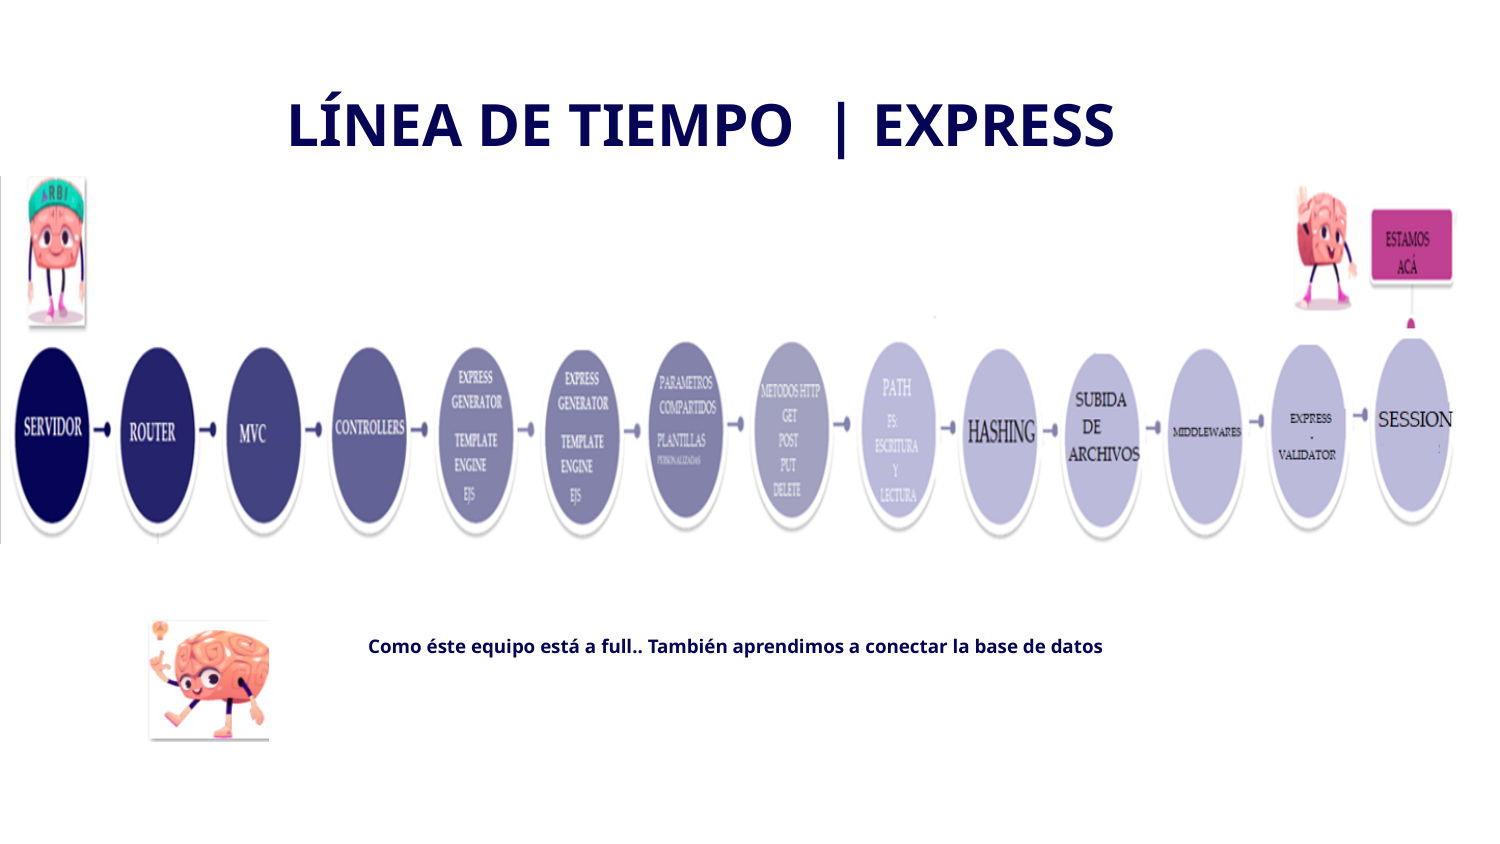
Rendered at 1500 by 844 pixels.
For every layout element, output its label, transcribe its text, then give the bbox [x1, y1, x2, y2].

picture [0, 176, 1500, 544]
text_box LÍNEA DE TIEMPO | EXPRESS [194, 72, 1208, 174]
text_box Como éste equipo está a full.. También aprendimos a conectar la base de datos [269, 619, 1263, 742]
picture [146, 619, 269, 742]
